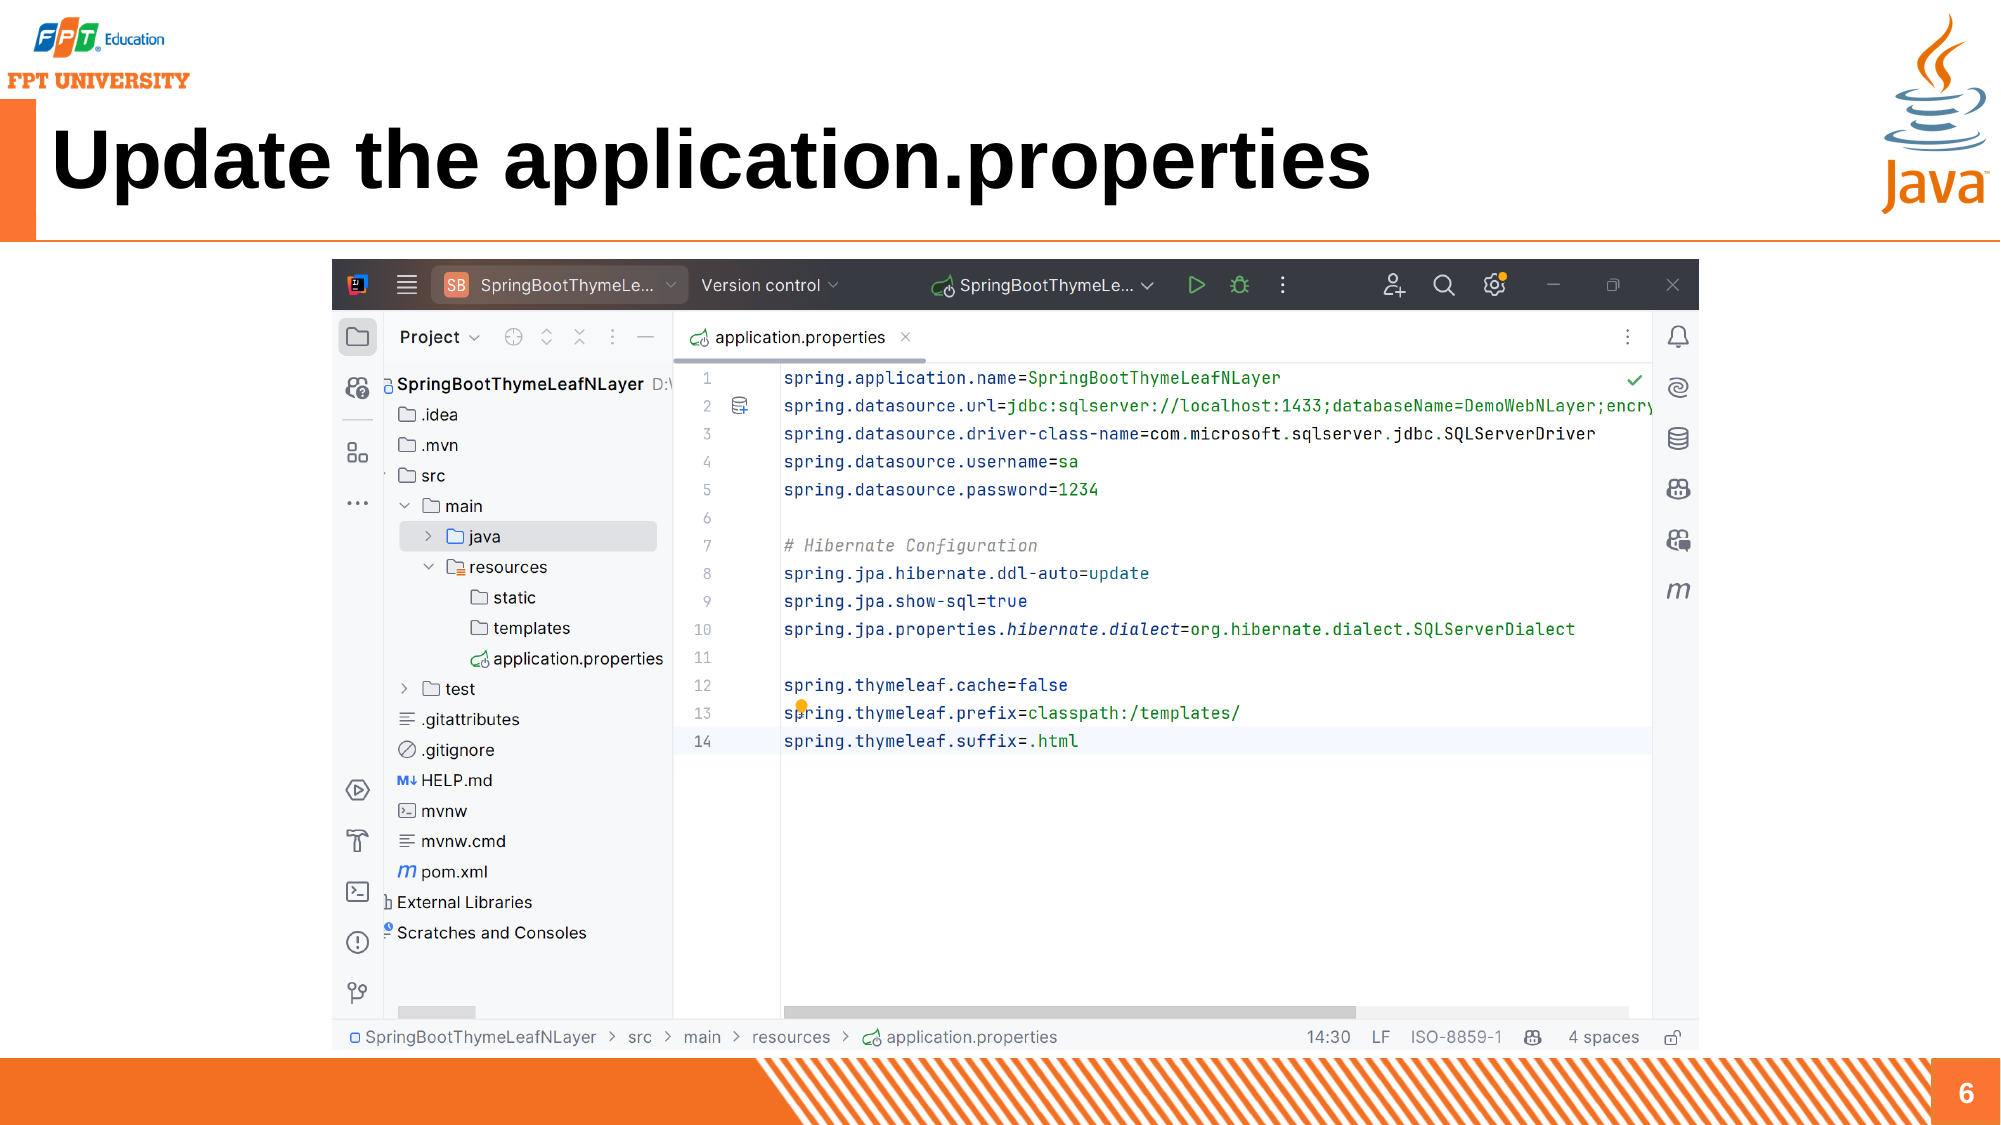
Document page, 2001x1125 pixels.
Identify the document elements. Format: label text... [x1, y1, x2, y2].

picture [0, 1058, 1934, 1125]
picture [1868, 4, 2000, 226]
picture [0, 2, 197, 99]
title Update the application.properties [36, 108, 1869, 215]
picture [331, 259, 1700, 1050]
slide_number 6 [1933, 1059, 2000, 1124]
